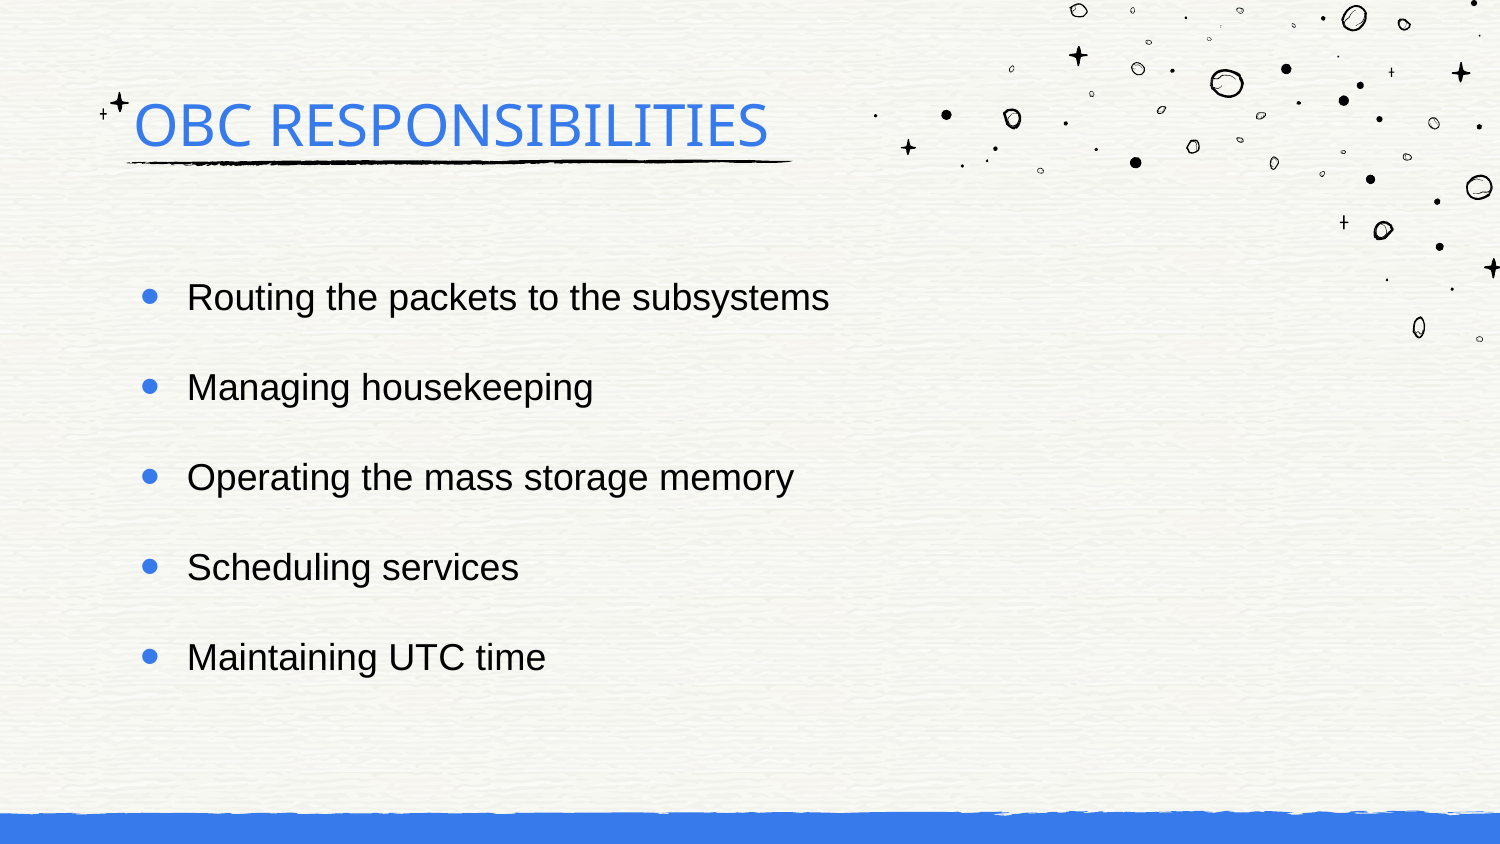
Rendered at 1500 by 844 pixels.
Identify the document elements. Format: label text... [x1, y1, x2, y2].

text_box Routing the packets to the subsystems Managing housekeeping Operating the mass storage memory Scheduling services Maintaining UTC time [118, 213, 1065, 703]
text_box [99, 91, 130, 120]
text_box [1000, 811, 1010, 815]
picture [0, 0, 1500, 815]
title OBC RESPONSIBILITIES [118, 72, 1382, 167]
text_box [125, 159, 793, 167]
